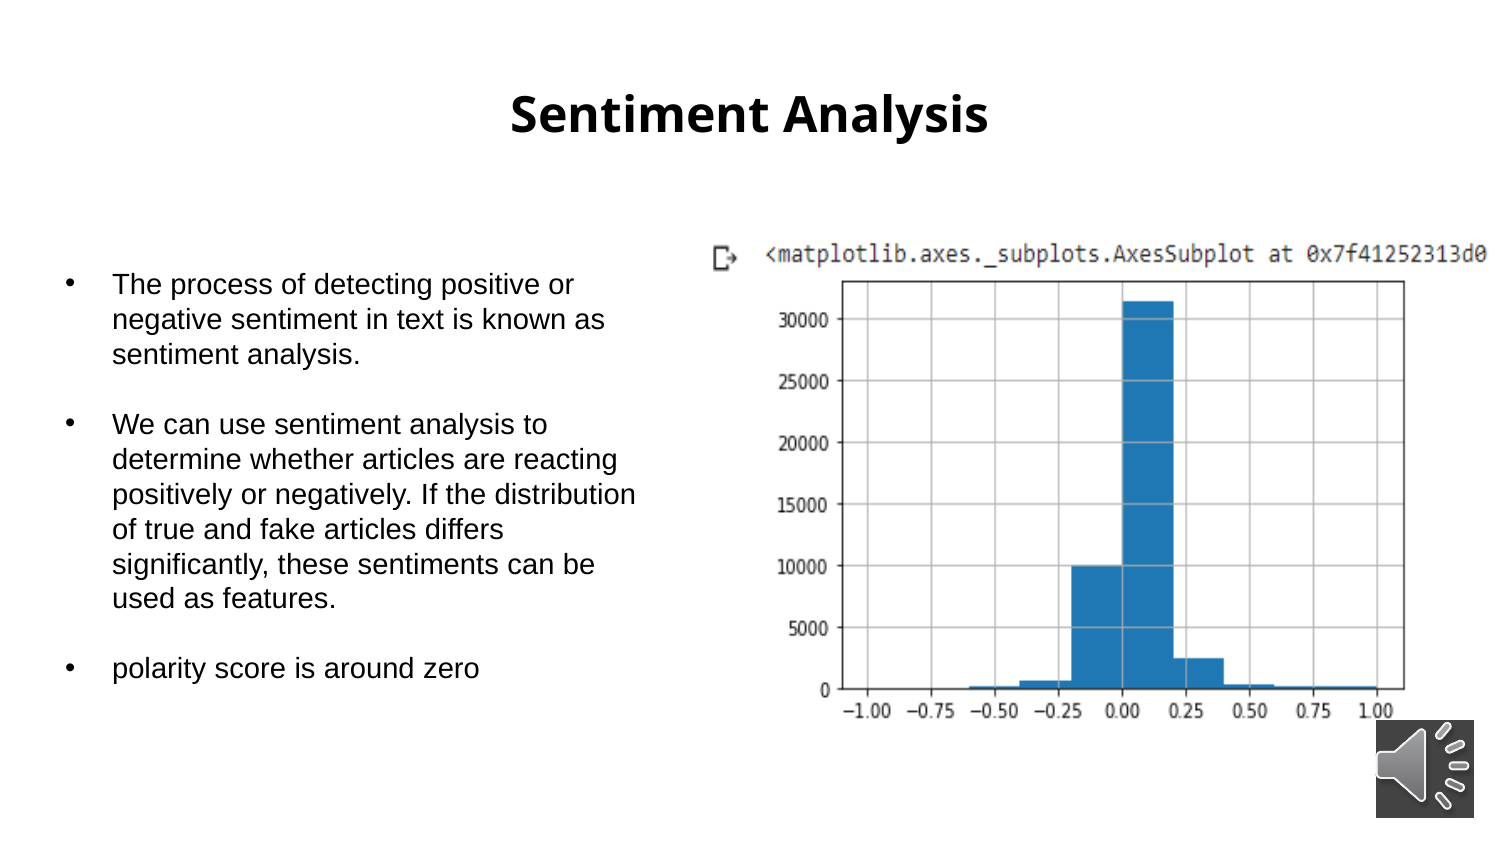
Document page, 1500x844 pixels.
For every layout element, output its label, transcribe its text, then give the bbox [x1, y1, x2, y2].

picture [712, 225, 1489, 819]
text_box The process of detecting positive or negative sentiment in text is known as sentiment analysis. We can use sentiment analysis to determine whether articles are reacting positively or negatively. If the distribution of true and fake articles differs significantly, these sentiments can be used as features. polarity score is around zero [50, 257, 675, 728]
title Sentiment Analysis [75, 67, 1425, 162]
